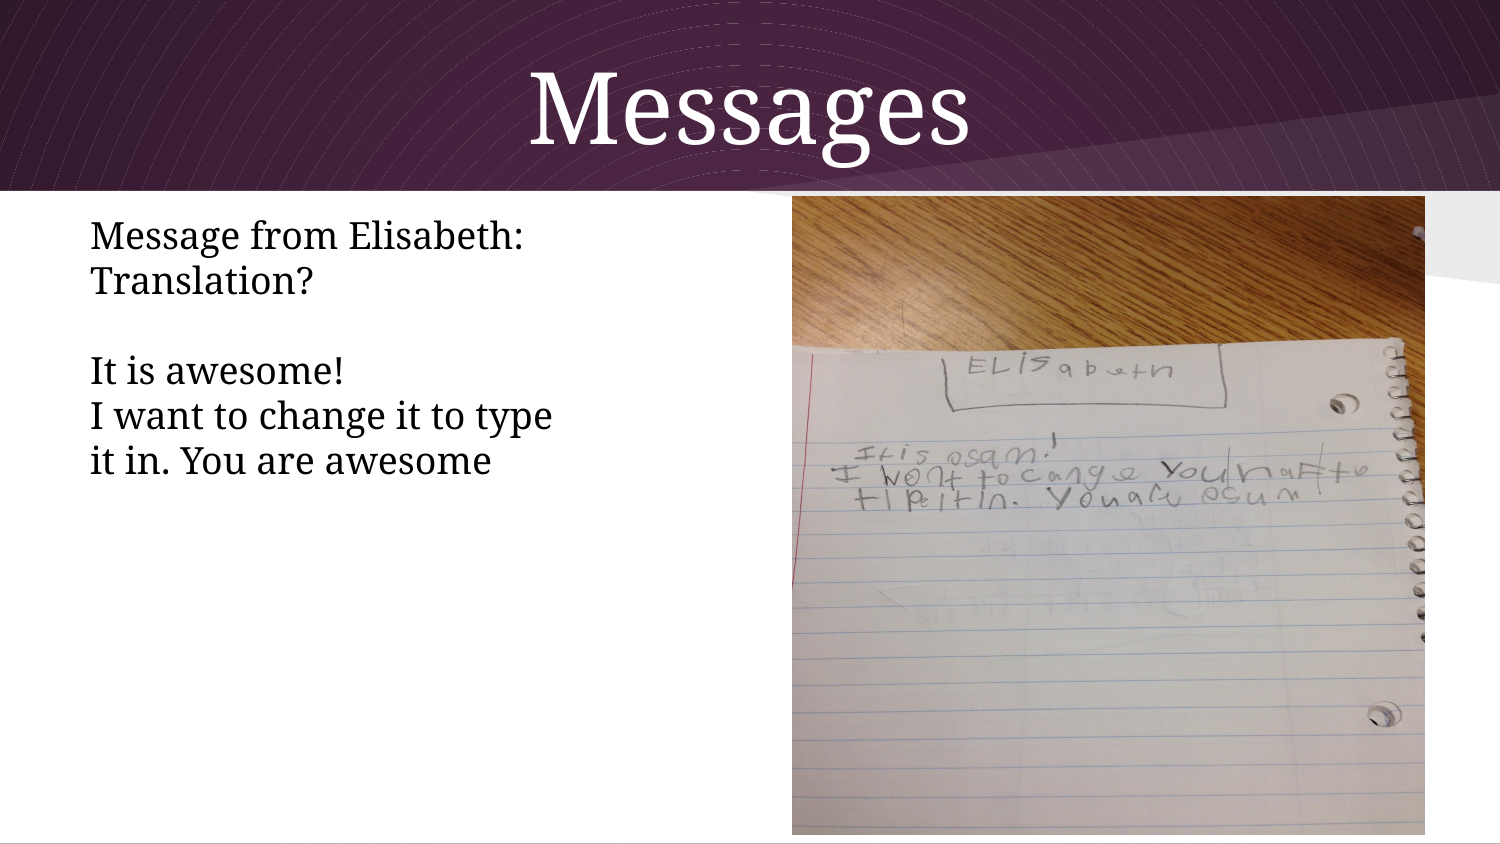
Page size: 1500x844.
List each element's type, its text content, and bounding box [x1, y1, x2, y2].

title Messages [75, 33, 1425, 175]
picture [791, 196, 1426, 836]
list Message from Elisabeth: Translation? It is awesome! I want to change it to type it in. You are awesome [75, 196, 583, 808]
